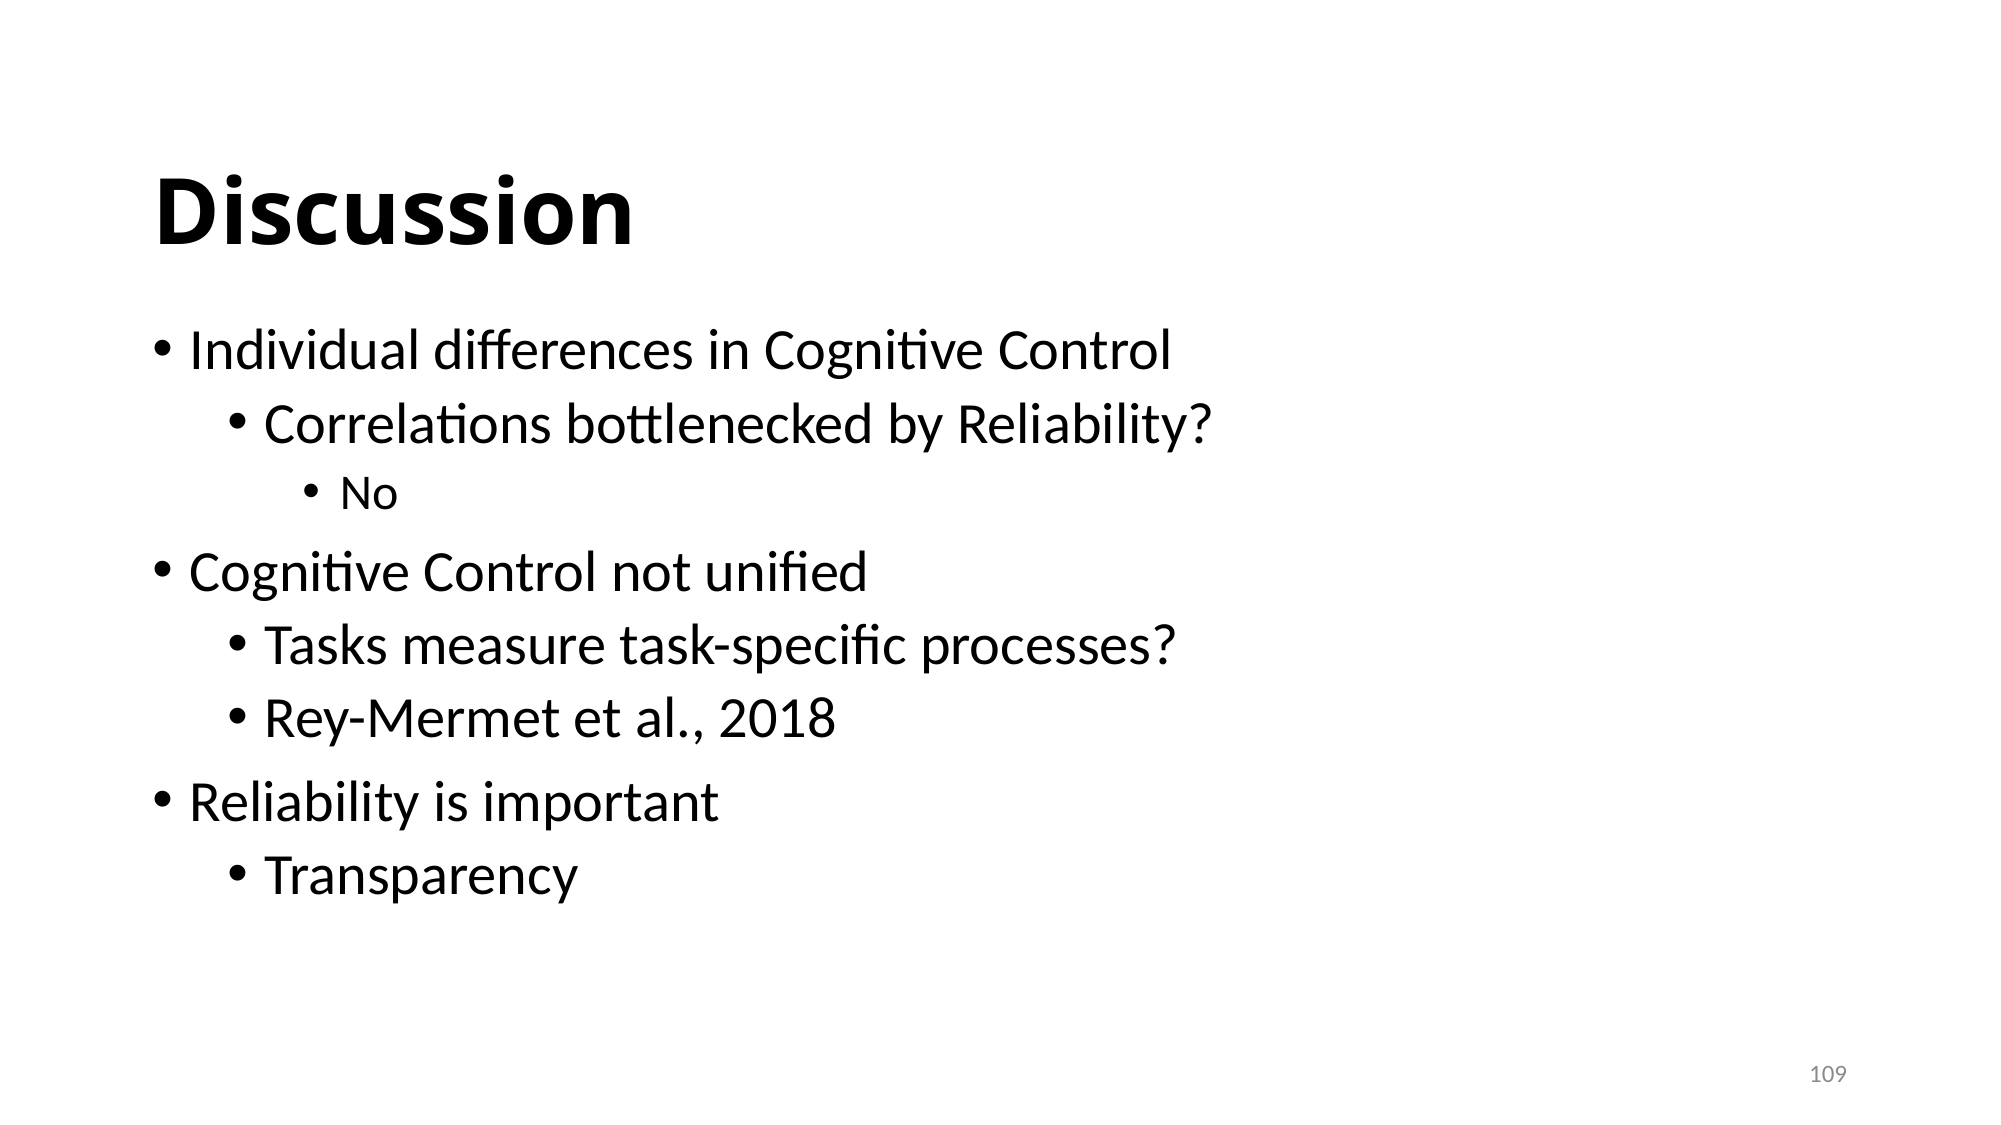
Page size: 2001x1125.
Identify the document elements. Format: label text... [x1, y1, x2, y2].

list Individual differences in Cognitive Control Correlations bottlenecked by Reliability? No Cognitive Control not unified Tasks measure task-specific processes? Rey-Mermet et al., 2018 Reliability is important Transparency [137, 312, 2000, 1125]
text_box Discussion [137, 158, 1788, 312]
slide_number 109 [1412, 1042, 1863, 1103]
